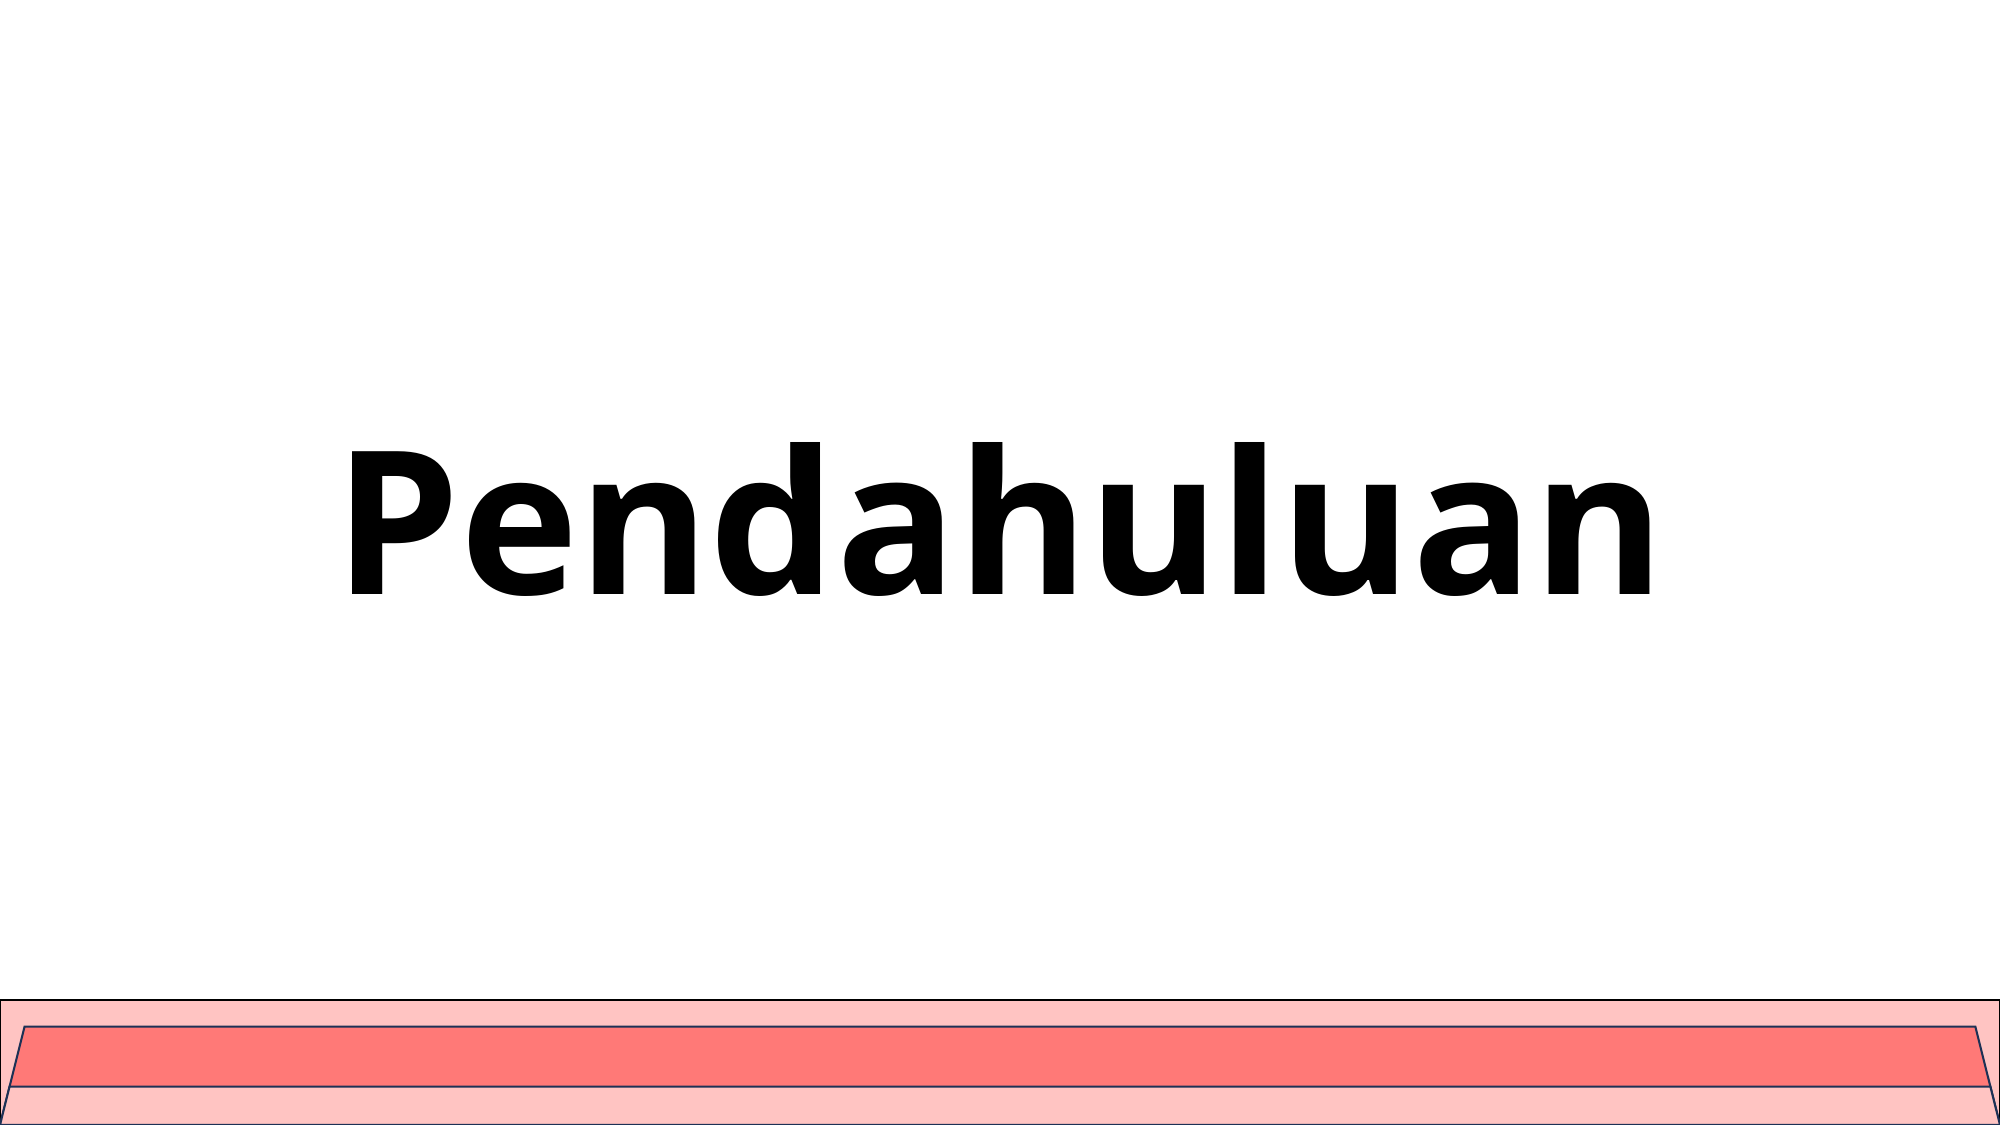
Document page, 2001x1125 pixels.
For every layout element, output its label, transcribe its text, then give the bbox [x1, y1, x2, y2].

title Pendahuluan [137, 59, 1863, 999]
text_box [0, 999, 2000, 1125]
